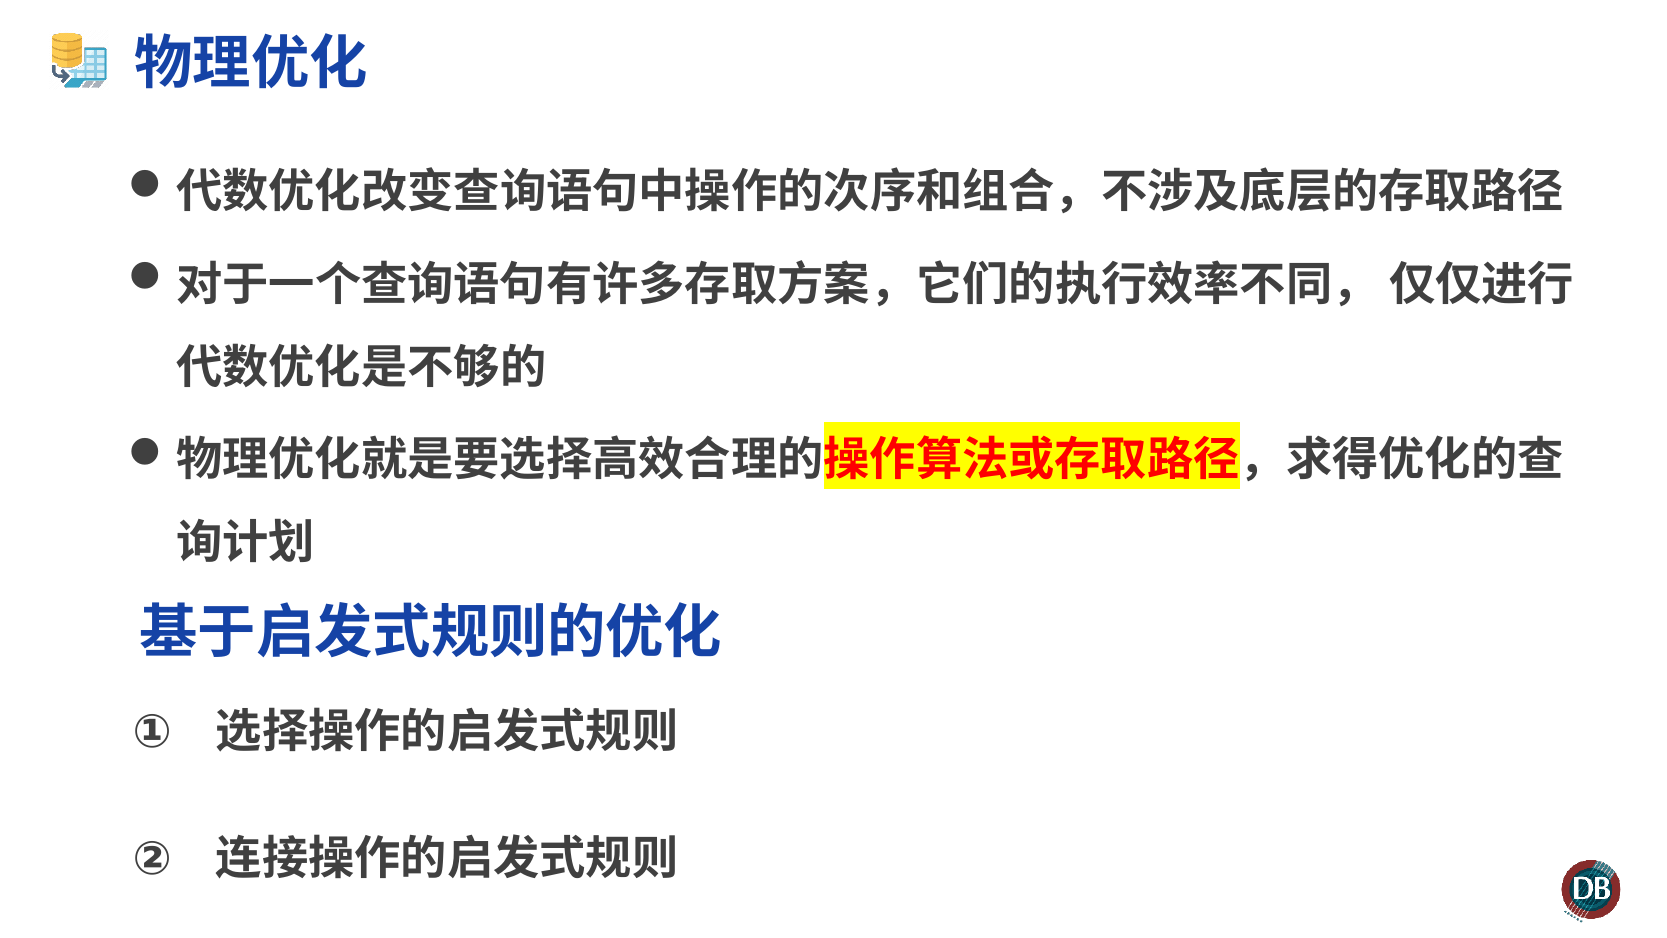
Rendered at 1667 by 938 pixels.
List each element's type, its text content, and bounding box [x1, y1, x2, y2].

picture [1595, 858, 1623, 924]
title 物理优化 [118, 17, 1590, 103]
text_box 选择操作的启发式规则 连接操作的启发式规则 [117, 695, 1595, 938]
picture [1595, 872, 1609, 905]
text_box 基于启发式规则的优化 [123, 586, 1595, 672]
list 代数优化改变查询语句中操作的次序和组合，不涉及底层的存取路径 对于一个查询语句有许多存取方案，它们的执行效率不同， 仅仅进行代数优化是不够的 物理优化就是要选择高效合理的操作算法或存取路径，求得优化的查询计划 [112, 126, 1590, 835]
picture [49, 30, 109, 90]
